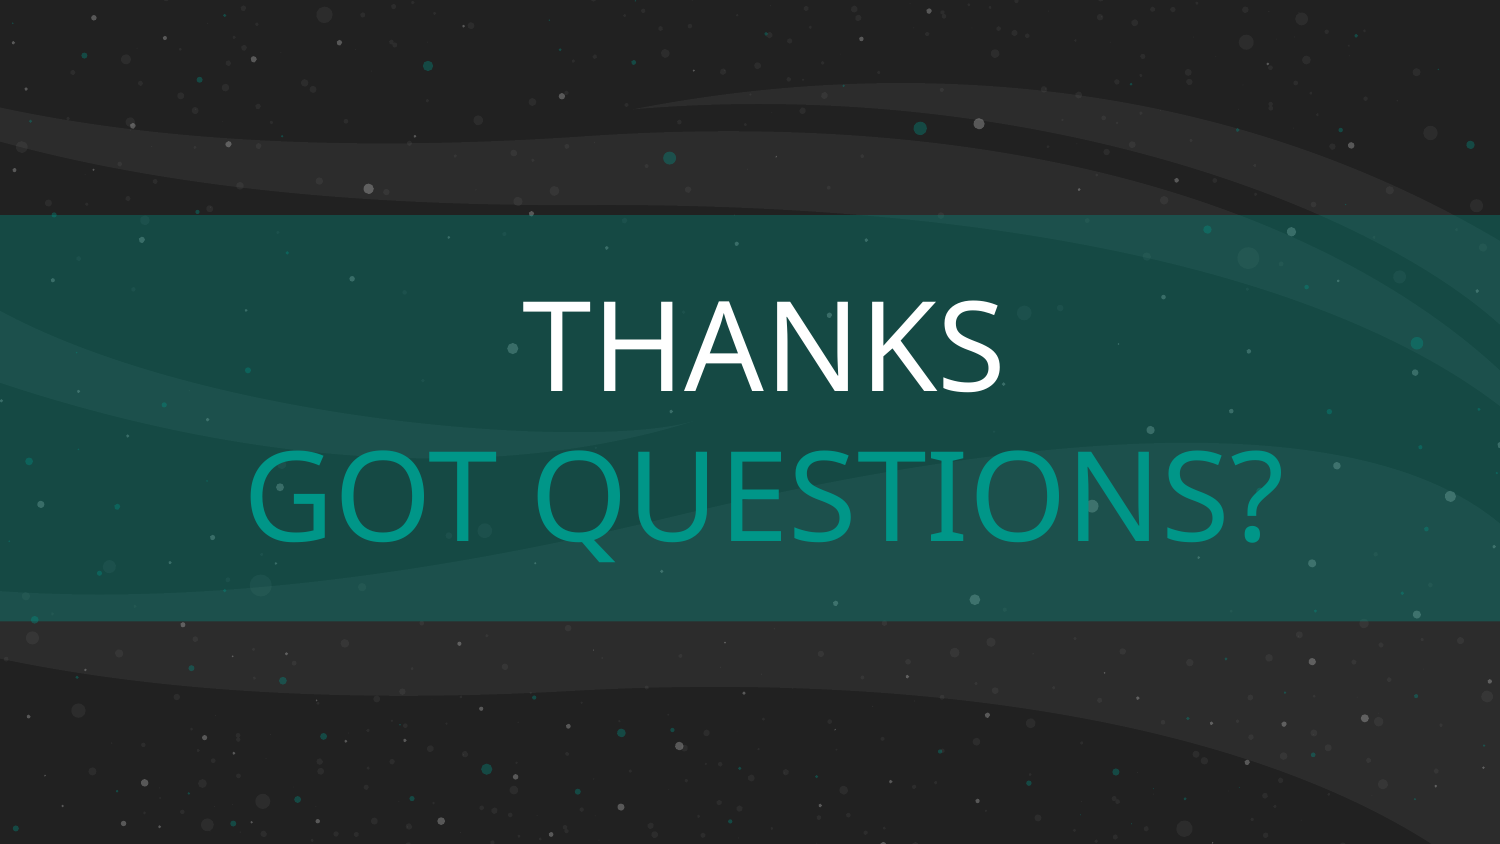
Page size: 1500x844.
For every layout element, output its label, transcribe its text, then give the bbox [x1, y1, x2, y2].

title THANKS GOT QUESTIONS? [228, 251, 1301, 593]
text_box [0, 215, 1500, 622]
